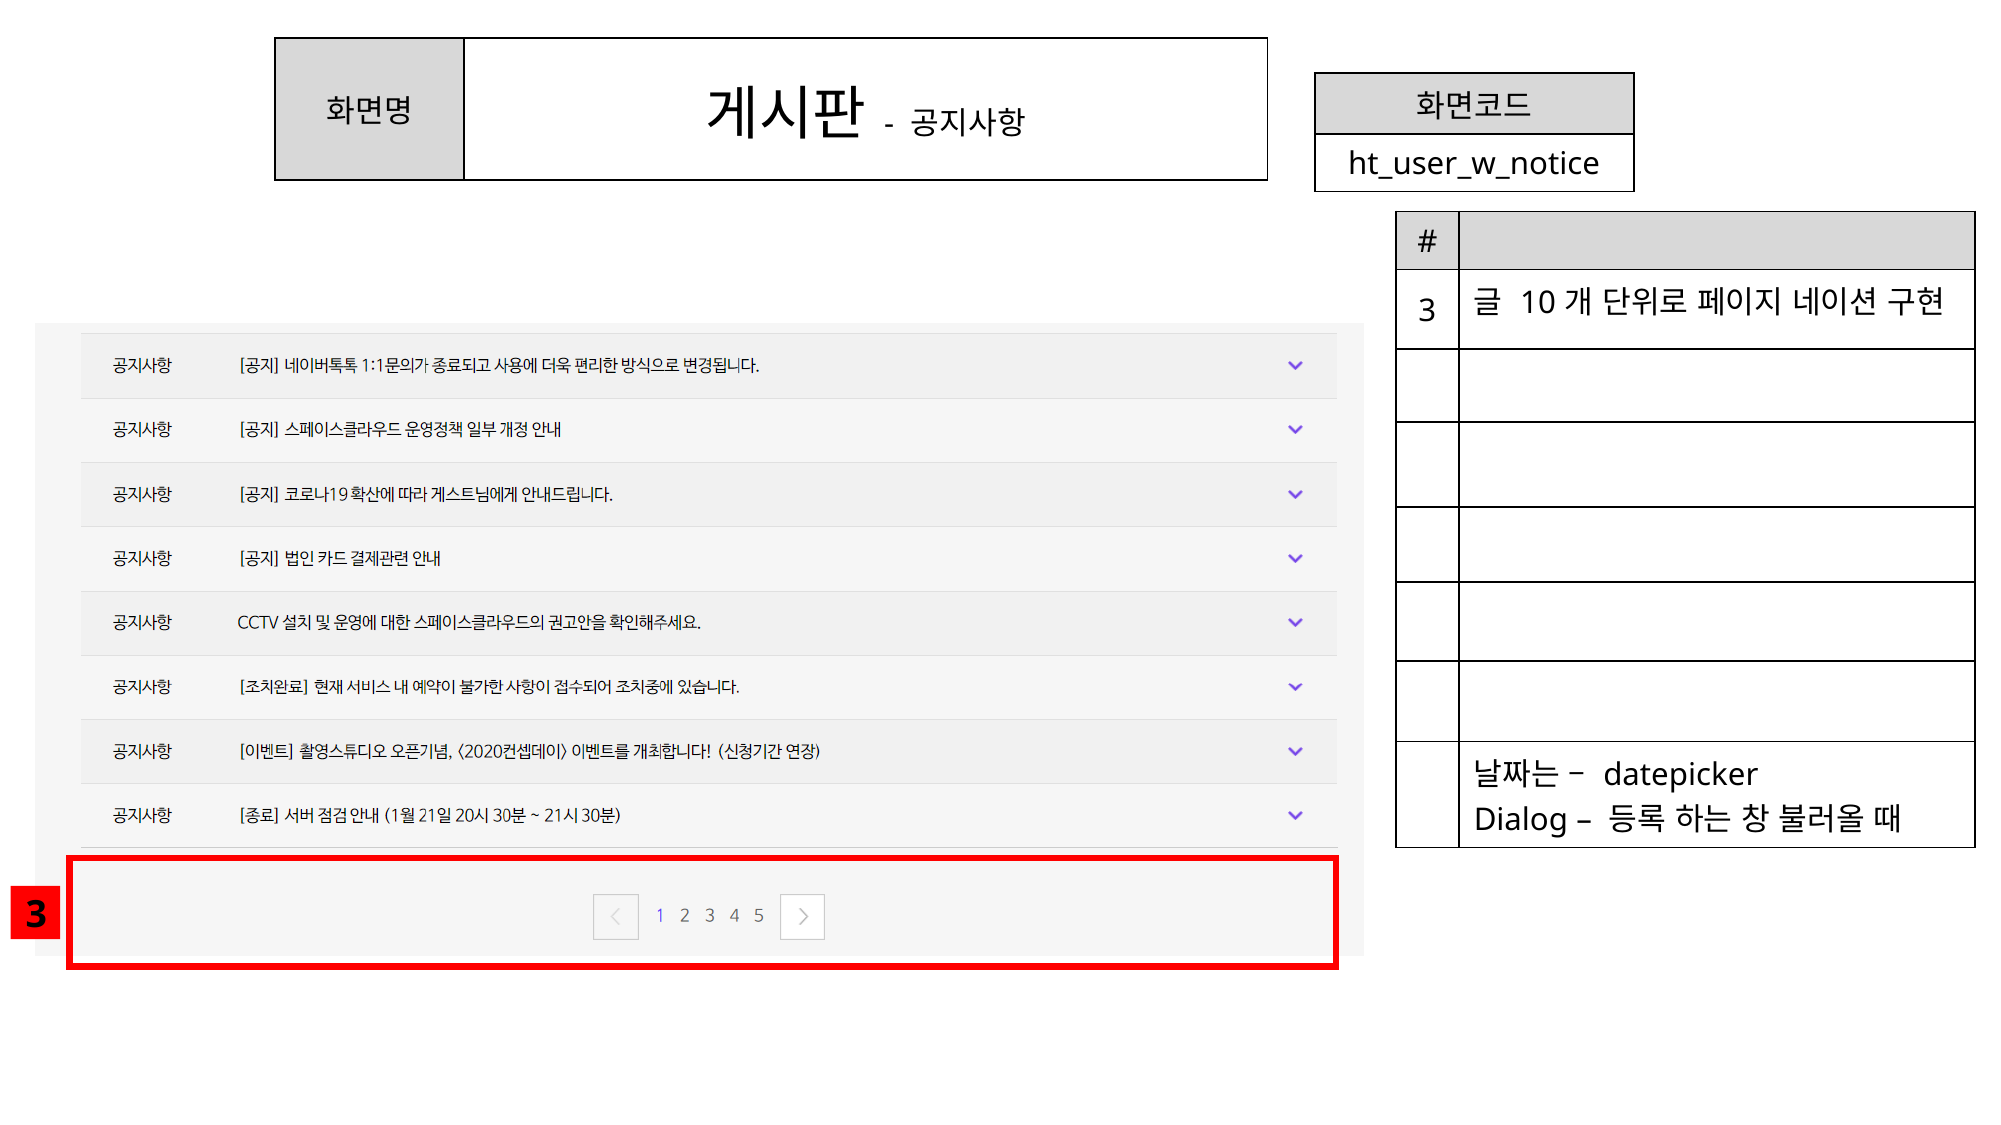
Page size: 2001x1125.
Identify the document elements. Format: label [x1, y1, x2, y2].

table_cell [1397, 423, 1458, 506]
table_cell [1397, 508, 1458, 581]
table_cell [1460, 423, 1974, 506]
table_header [465, 39, 1267, 179]
table_cell [1397, 350, 1458, 421]
text_box [10, 885, 35, 940]
table_cell [1460, 508, 1974, 581]
table_header [1316, 74, 1633, 133]
table_cell [1460, 742, 1974, 847]
picture [35, 323, 1364, 956]
table_cell [1397, 662, 1458, 741]
table_cell [1460, 270, 1974, 348]
table_header [1460, 212, 1974, 269]
table_cell [1397, 583, 1458, 660]
table_cell [1397, 742, 1458, 847]
table_cell [1460, 662, 1974, 741]
table_cell [1397, 270, 1458, 348]
table_cell [1316, 135, 1633, 191]
table_header [276, 39, 463, 179]
table_cell [1460, 583, 1974, 660]
text_box [68, 956, 1337, 968]
table_cell [1460, 350, 1974, 421]
table_header [1397, 212, 1458, 269]
